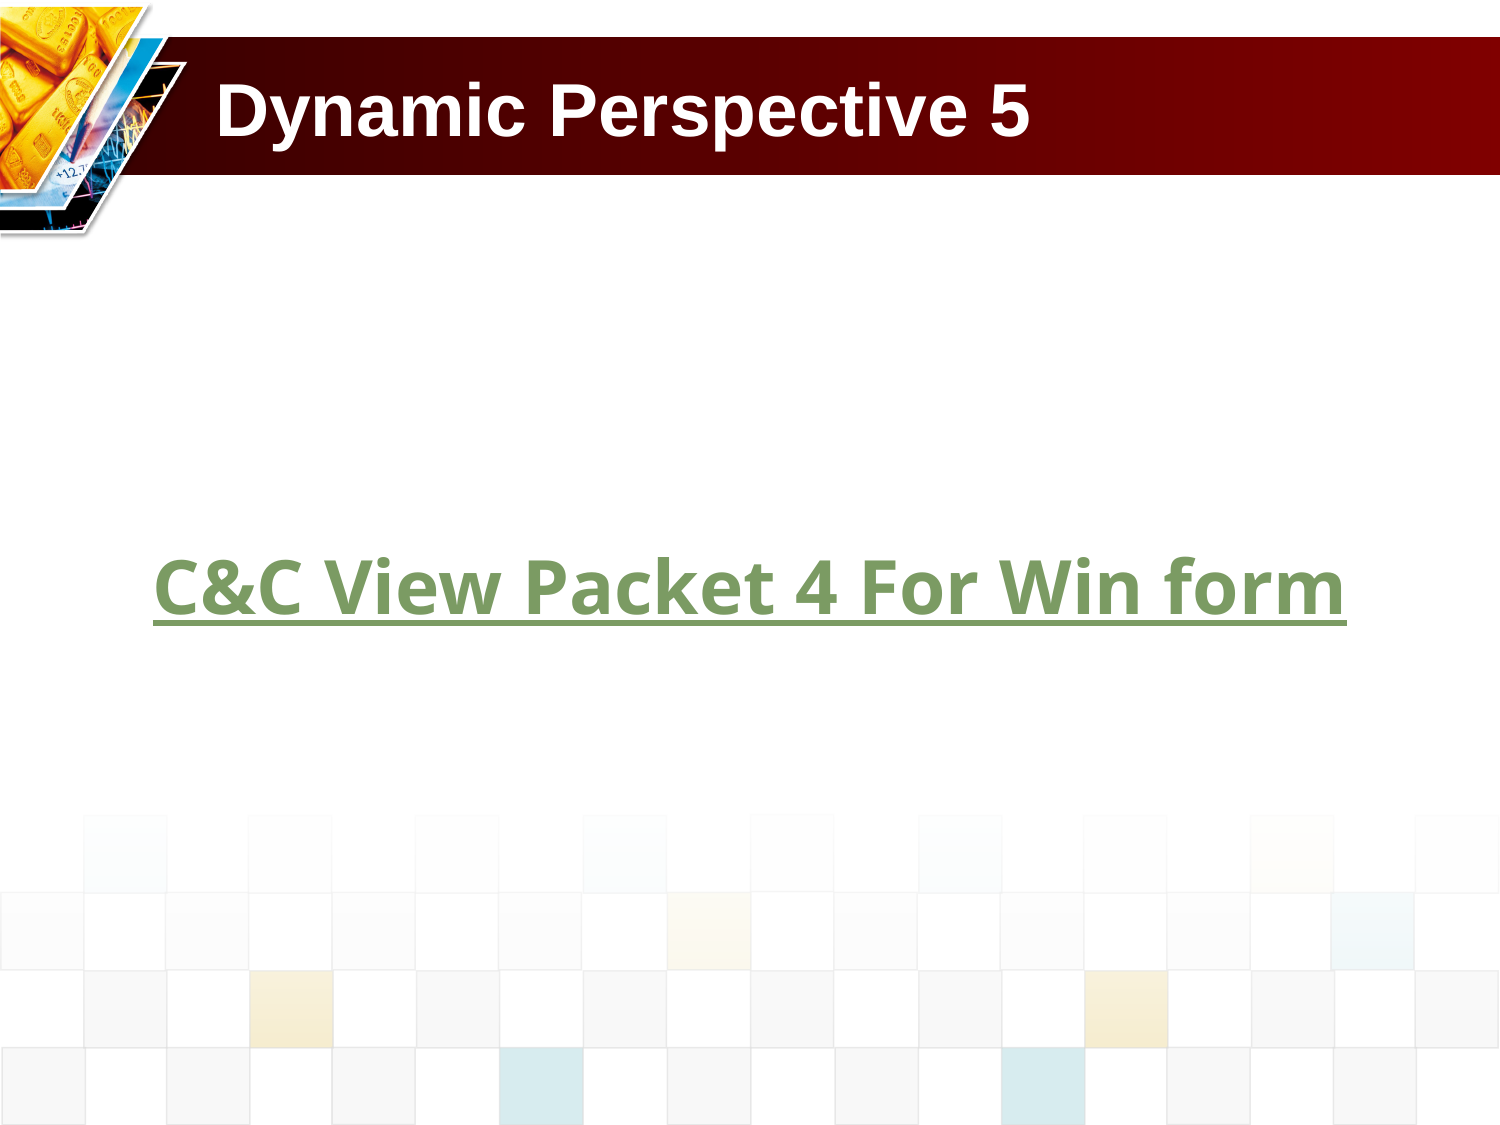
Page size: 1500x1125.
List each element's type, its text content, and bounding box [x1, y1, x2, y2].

picture [0, 0, 190, 243]
text_box C&C View Packet 4 For Win form [0, 532, 1500, 650]
title Dynamic Perspective 5 [200, 37, 1413, 175]
